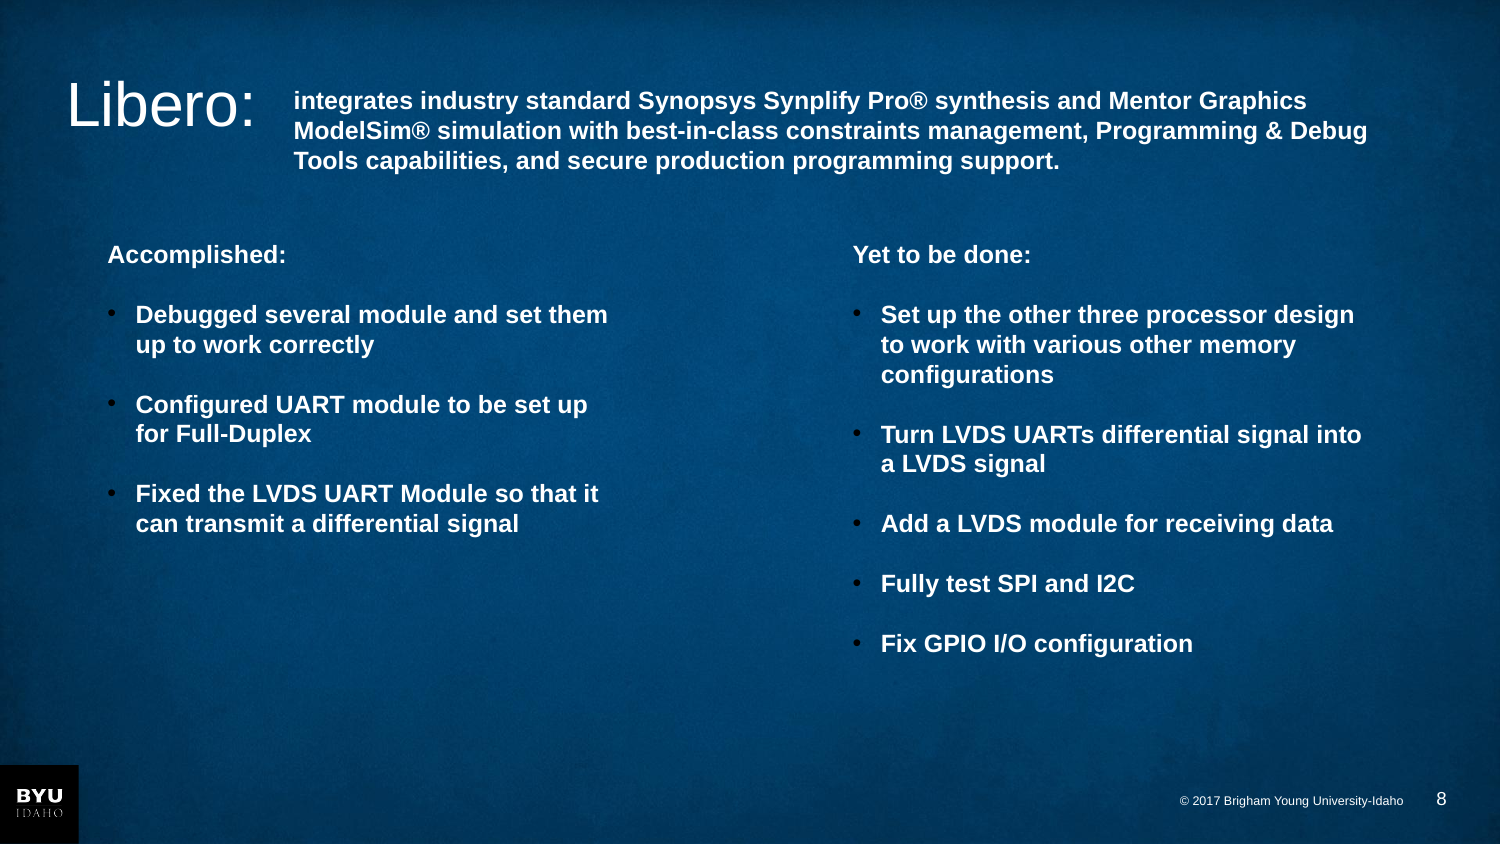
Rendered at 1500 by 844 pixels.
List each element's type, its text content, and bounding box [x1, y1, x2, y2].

picture [16, 789, 63, 817]
title Libero: [51, 0, 1449, 154]
picture [0, 0, 1500, 844]
text_box integrates industry standard Synopsys Synplify Pro® synthesis and Mentor Graphics ModelSim® simulation with best-in-class constraints management, Programming & Debug Tools capabilities, and secure production programming support. [278, 69, 1449, 187]
text_box Accomplished: Debugged several module and set them up to work correctly Configured UART module to be set up for Full-Duplex Fixed the LVDS UART Module so that it can transmit a differential signal [92, 223, 634, 842]
text_box Yet to be done: Set up the other three processor design to work with various other memory configurations Turn LVDS UARTs differential signal into a LVDS signal Add a LVDS module for receiving data Fully test SPI and I2C Fix GPIO I/O configuration [837, 223, 1379, 747]
